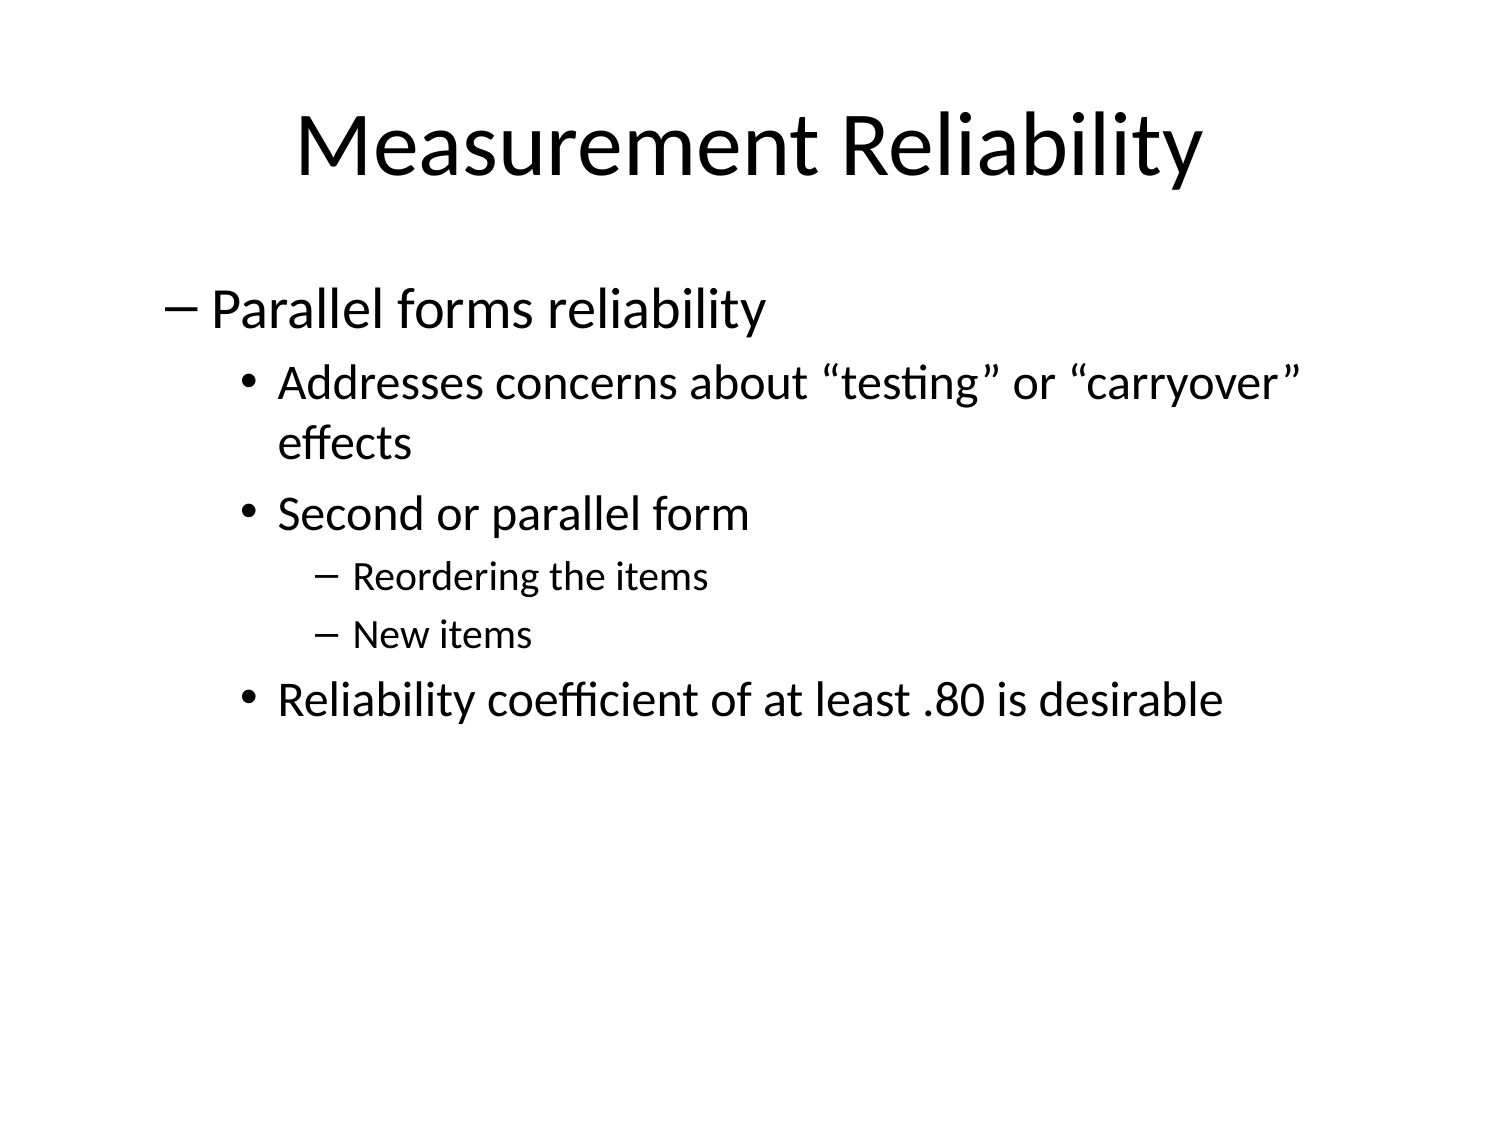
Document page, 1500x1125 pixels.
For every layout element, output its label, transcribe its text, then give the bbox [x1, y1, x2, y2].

list Parallel forms reliability Addresses concerns about “testing” or “carryover” effects Second or parallel form Reordering the items New items Reliability coefficient of at least .80 is desirable [75, 262, 1425, 1005]
title Measurement Reliability [75, 45, 1425, 233]
